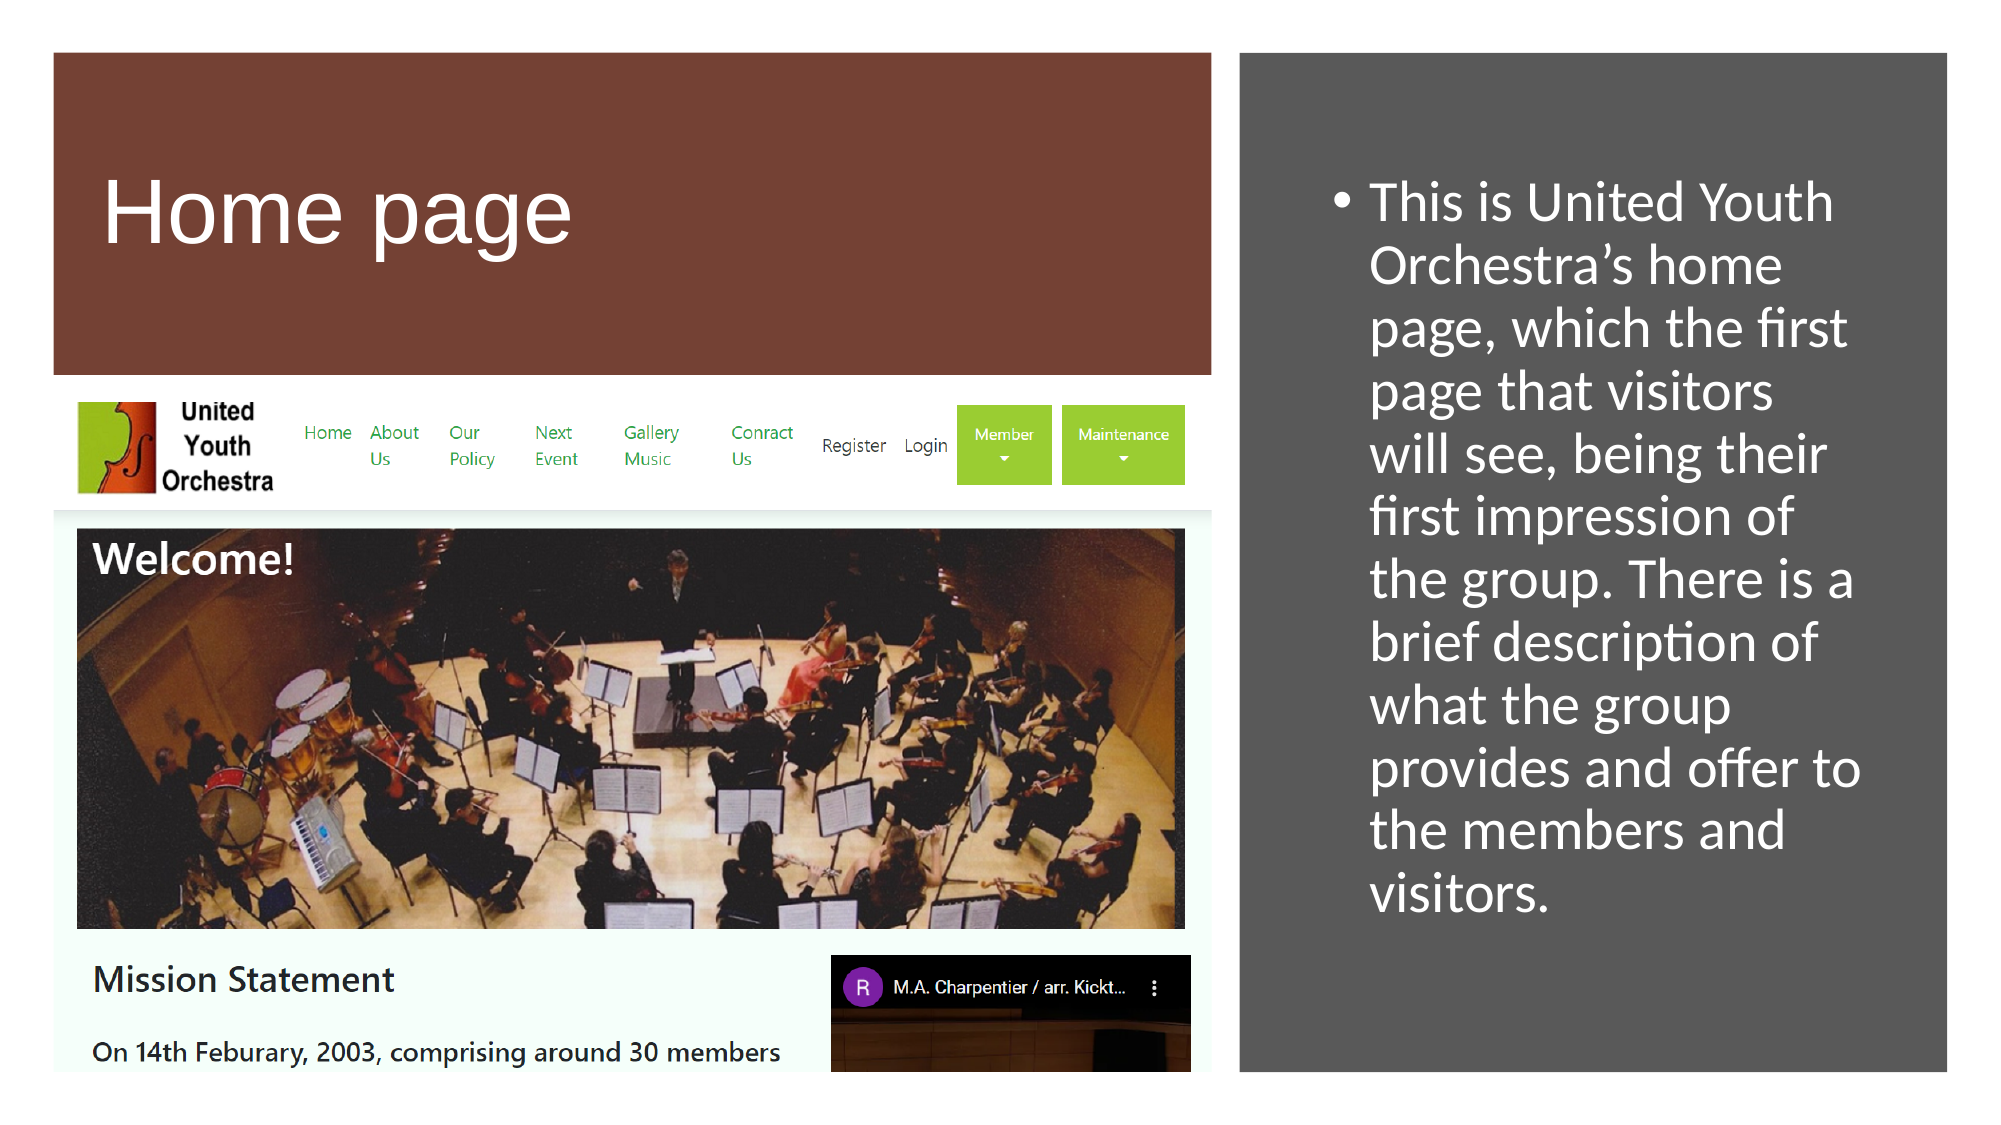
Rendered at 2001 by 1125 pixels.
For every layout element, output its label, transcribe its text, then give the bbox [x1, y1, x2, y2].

picture [53, 402, 1212, 1072]
list This is United Youth Orchestra’s home page, which the first page that visitors will see, being their first impression of the group. There is a brief description of what the group provides and offer to the members and visitors. [1317, 150, 1879, 947]
text_box [53, 52, 1212, 376]
title Home page [85, 80, 1168, 348]
text_box [1239, 52, 1948, 1073]
